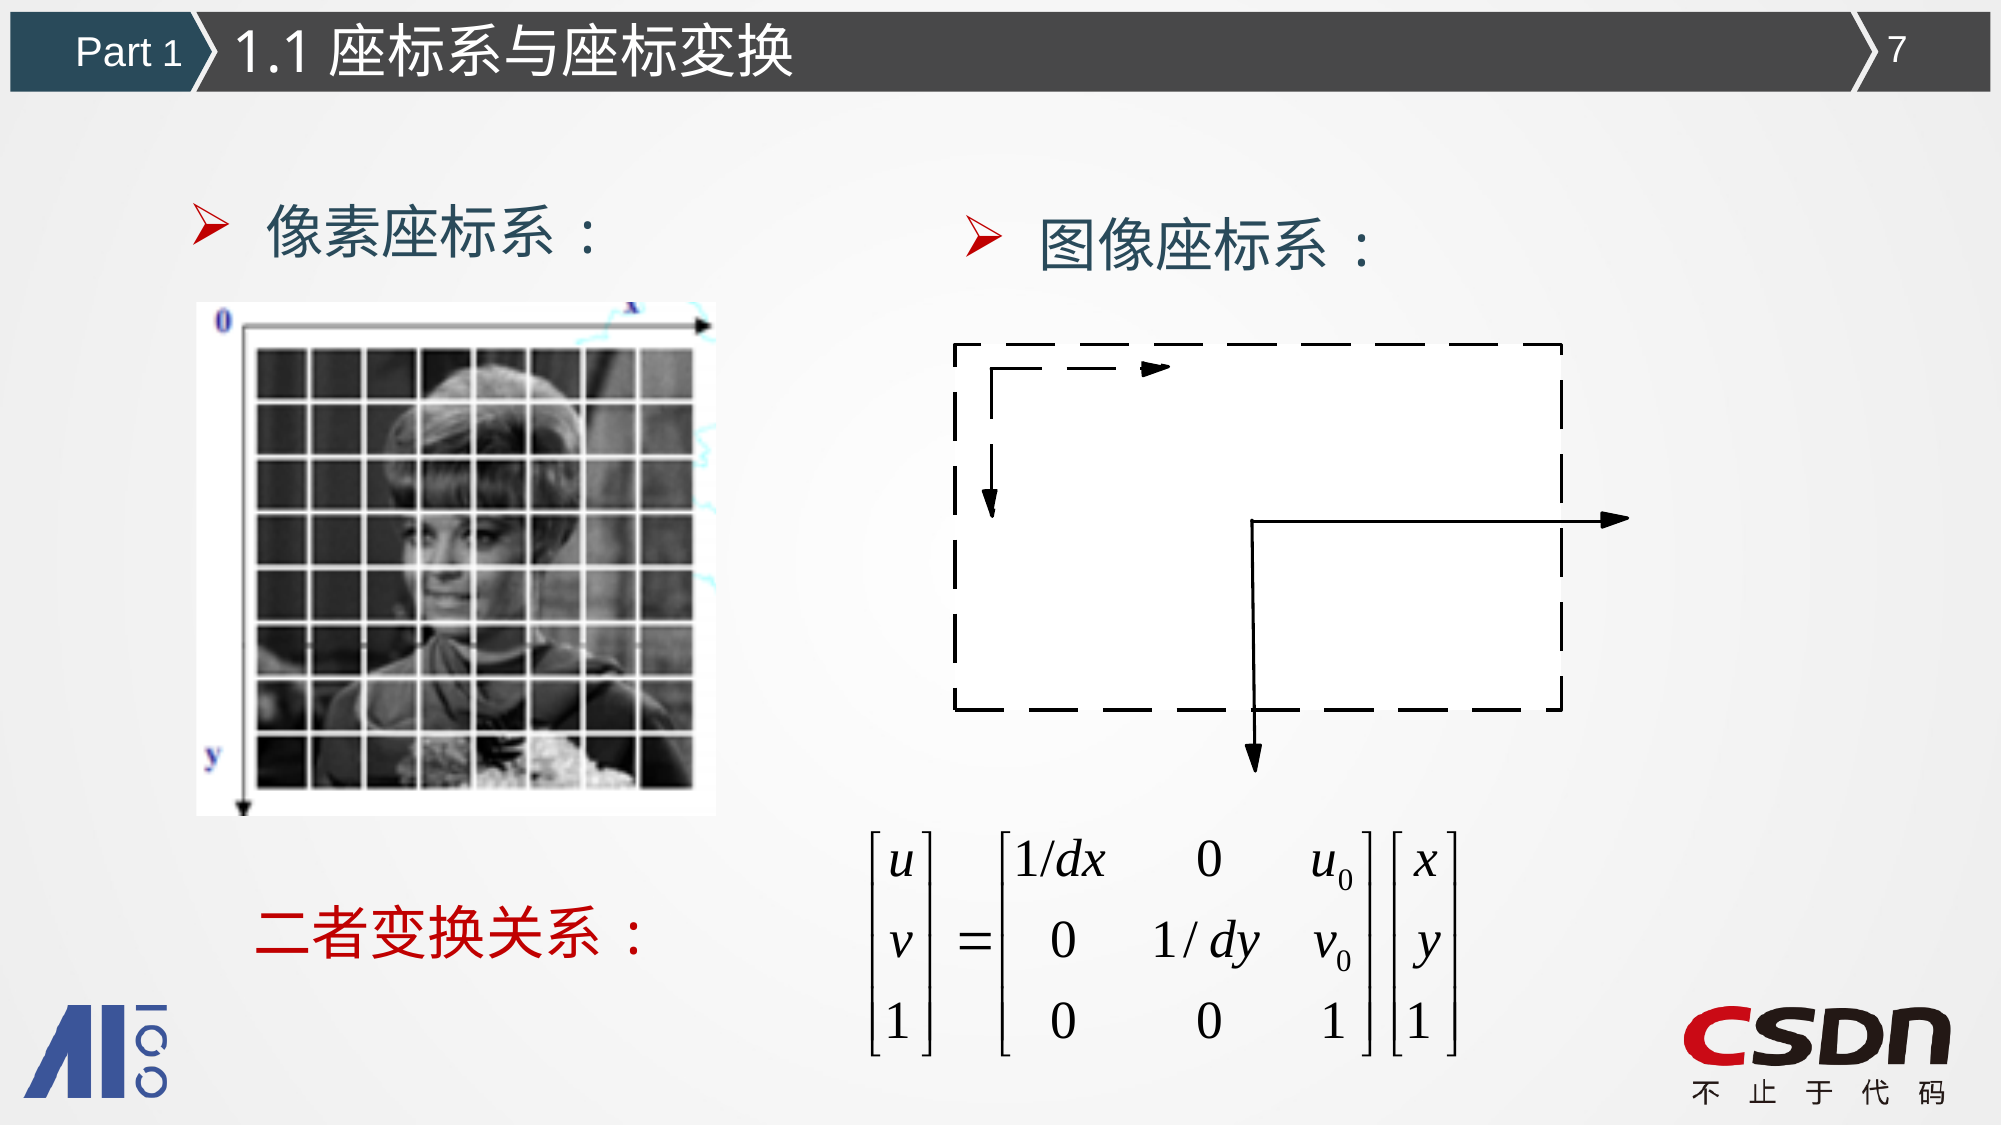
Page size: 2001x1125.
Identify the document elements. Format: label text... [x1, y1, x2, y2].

text_box [198, 26, 212, 78]
text_box 二者变换关系: [238, 896, 1007, 1125]
text_box 7 [1872, 17, 1984, 96]
text_box [1856, 11, 1991, 92]
text_box [1046, 11, 1872, 92]
text_box [196, 11, 218, 92]
text_box Part 1 [22, 17, 198, 83]
picture [0, 0, 2001, 1125]
picture [196, 302, 717, 816]
text_box [10, 11, 196, 92]
text_box 像素座标系: [173, 196, 942, 897]
text_box 1.1座标系与座标変换 [218, 7, 1046, 137]
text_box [946, 334, 1633, 784]
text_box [858, 818, 1479, 1071]
text_box 图像座标系: [947, 208, 1715, 909]
